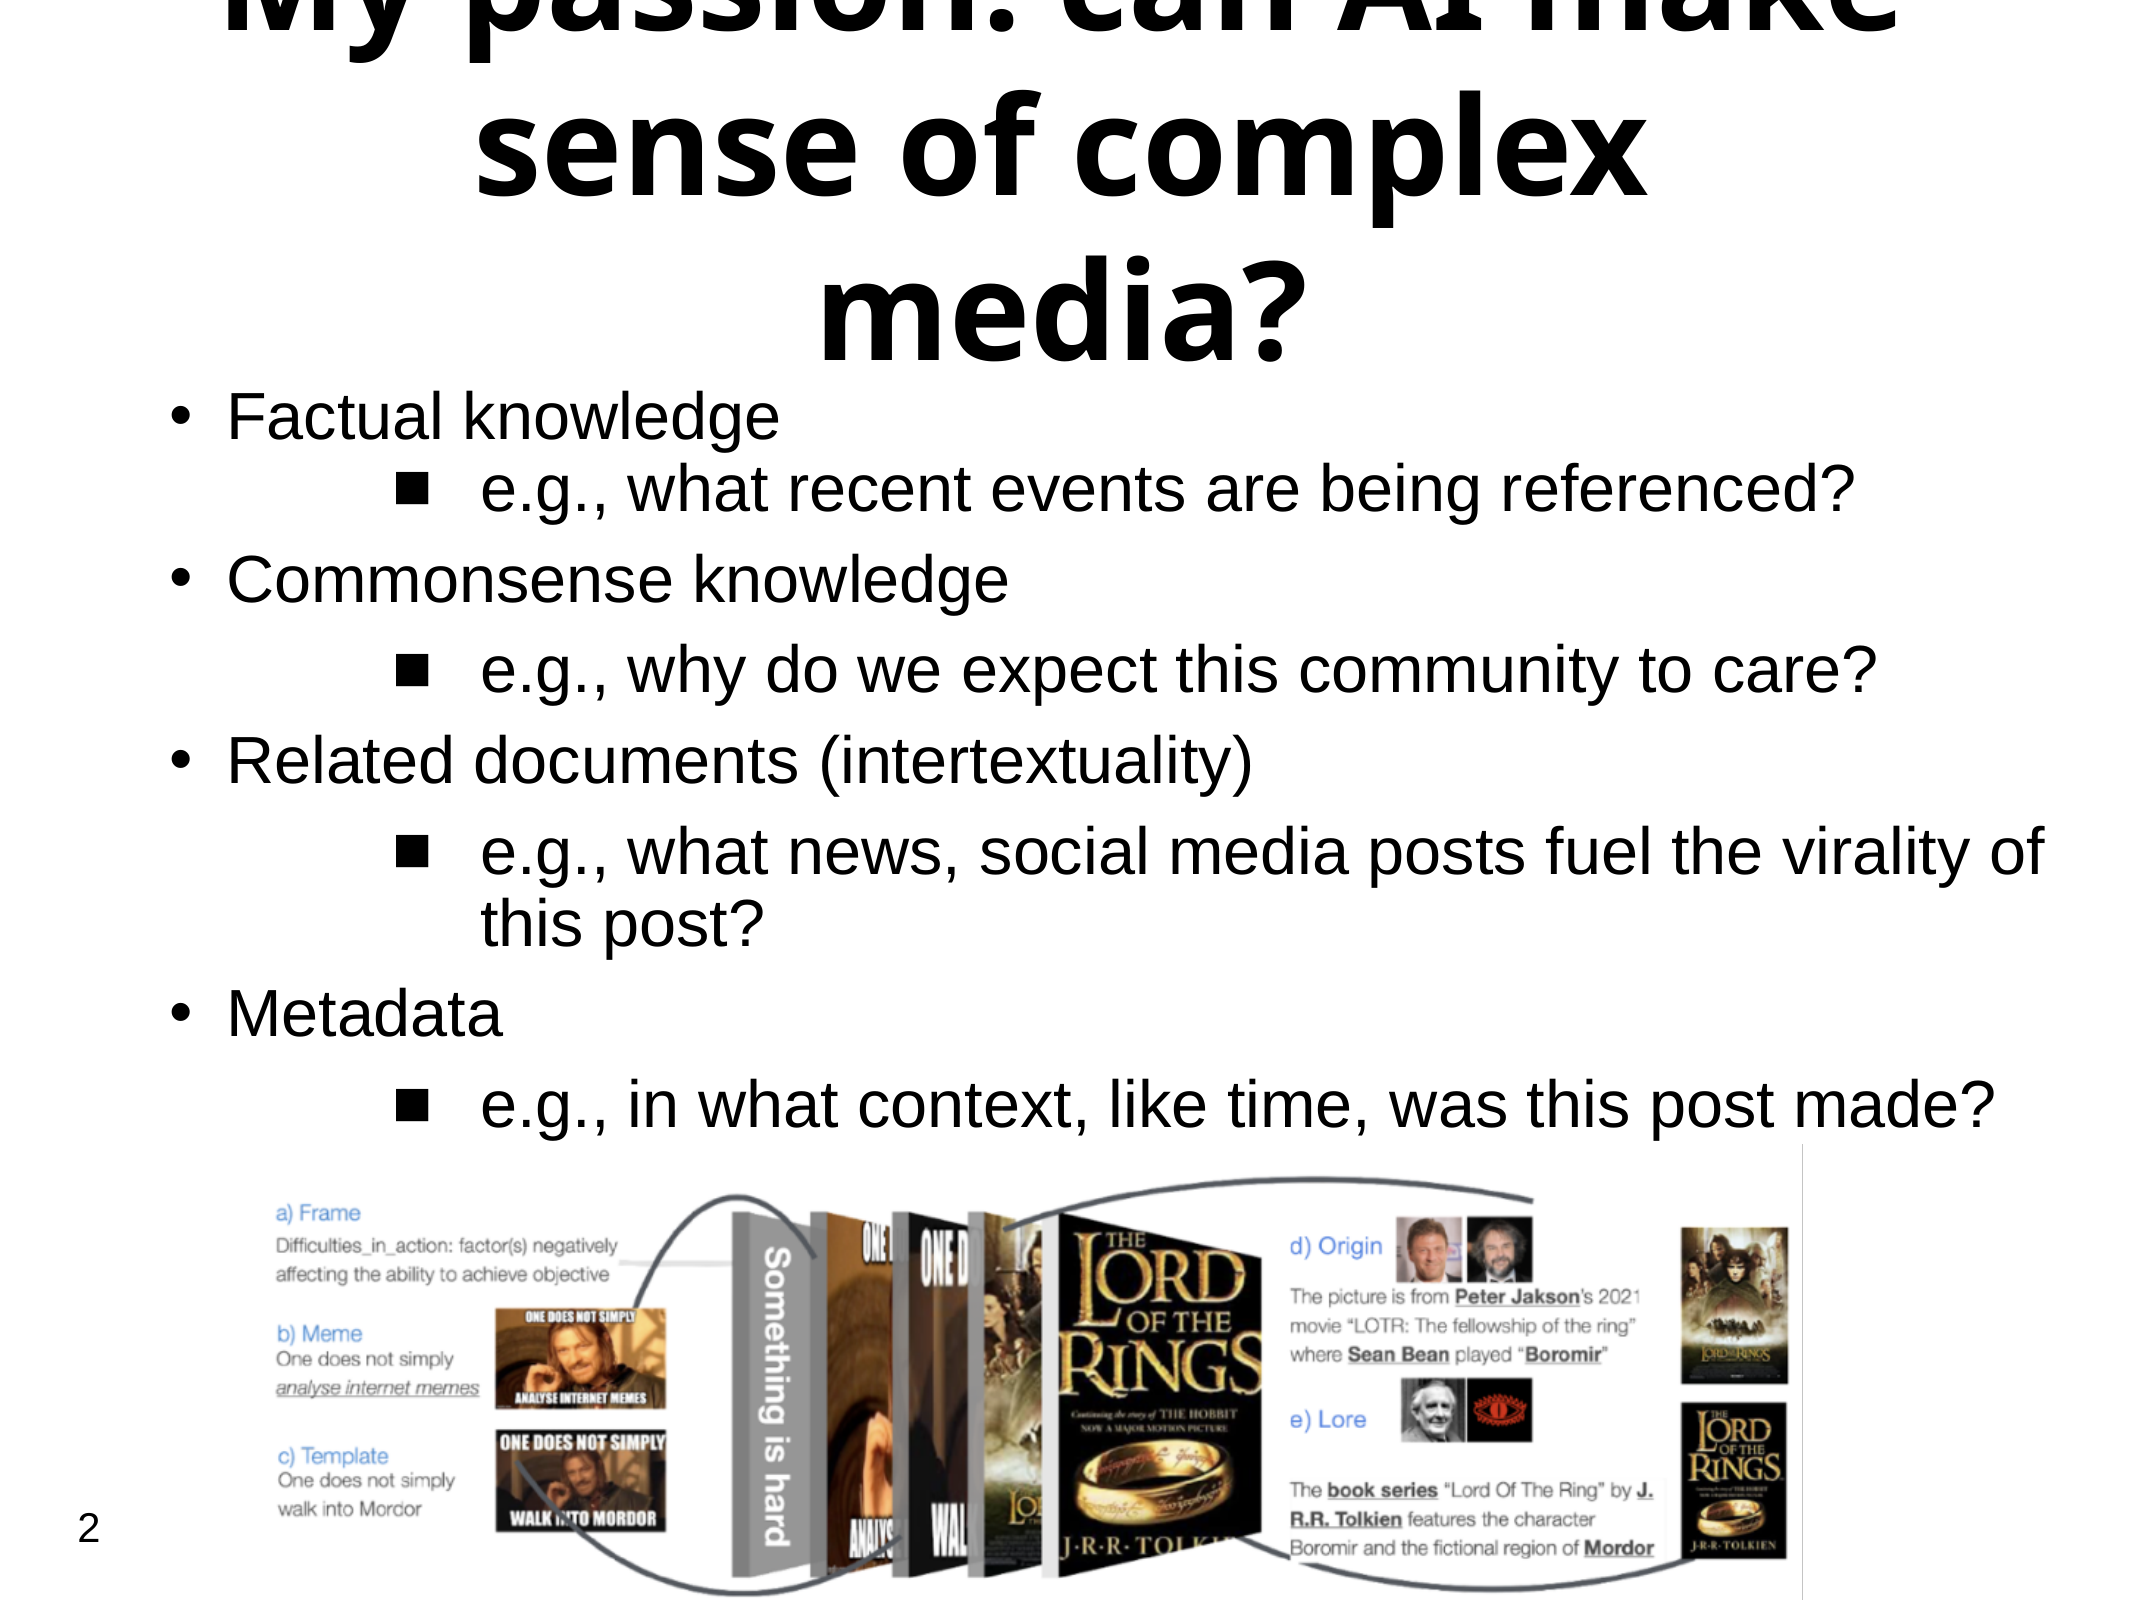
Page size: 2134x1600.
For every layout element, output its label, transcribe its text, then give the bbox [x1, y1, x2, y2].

text_box My passion: can AI make sense of complex media? [203, 0, 1920, 341]
picture [258, 1144, 1804, 1600]
slide_number ‹#› [56, 1482, 253, 1568]
text_box Factual knowledge e.g., what recent events are being referenced? Commonsense knowledge e.g., why do we expect this community to care? Related documents (intertextuality) e.g., what news, social media posts fuel the virality of this post? Metadata e.g., in what context, like time, was this post made? [103, 370, 2116, 1246]
